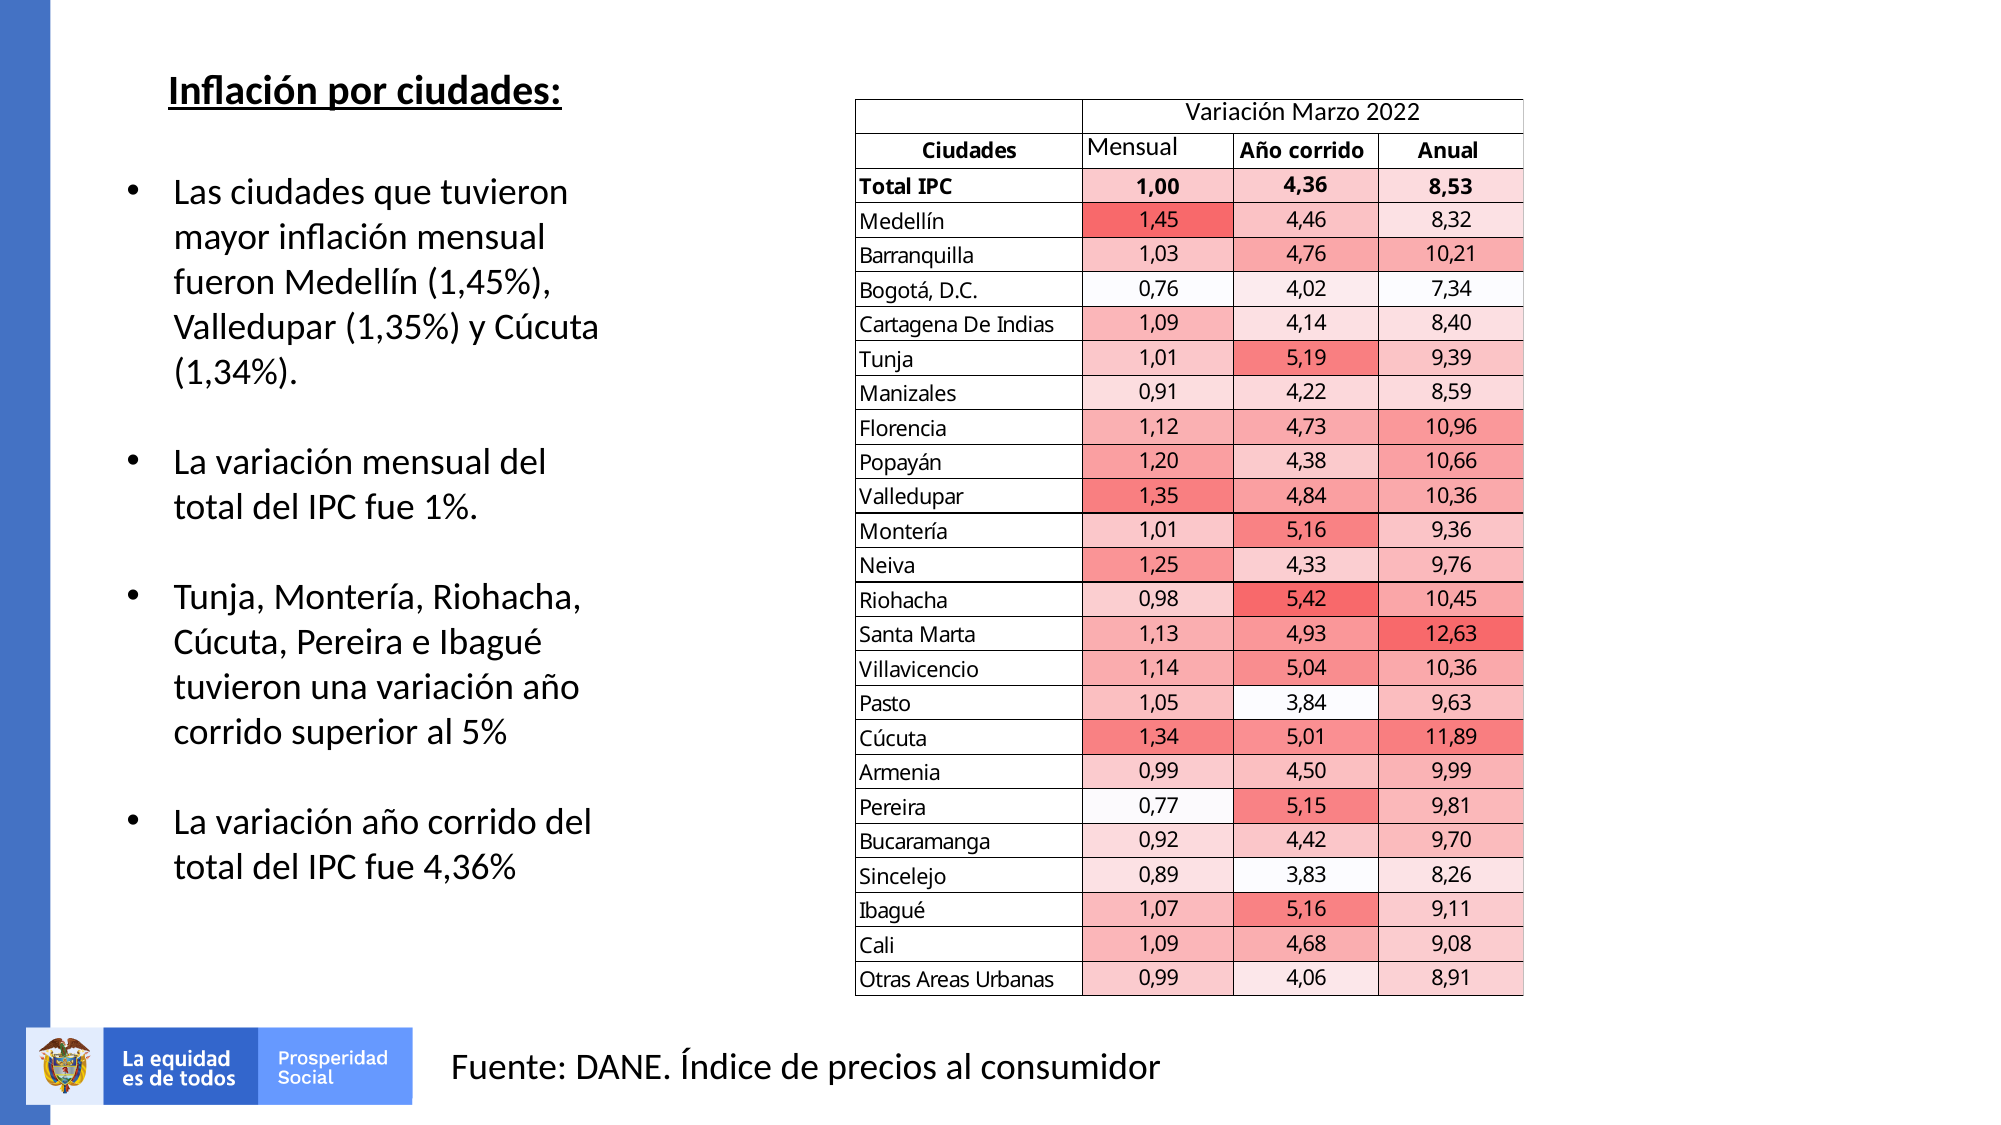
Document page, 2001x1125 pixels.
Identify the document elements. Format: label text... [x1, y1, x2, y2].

text_box Inflación por ciudades: [153, 55, 1154, 121]
text_box Las ciudades que tuvieron mayor inflación mensual fueron Medellín (1,45%), Valledupar (1,35%) y Cúcuta (1,34%). La variación mensual del total del IPC fue 1%. Tunja, Montería, Riohacha, Cúcuta, Pereira e Ibagué tuvieron una variación año corrido superior al 5% La variación año corrido del total del IPC fue 4,36% [111, 159, 637, 895]
picture [26, 1027, 413, 1105]
text_box Fuente: DANE. Índice de precios al consumidor [436, 1034, 1258, 1095]
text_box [854, 98, 1525, 997]
